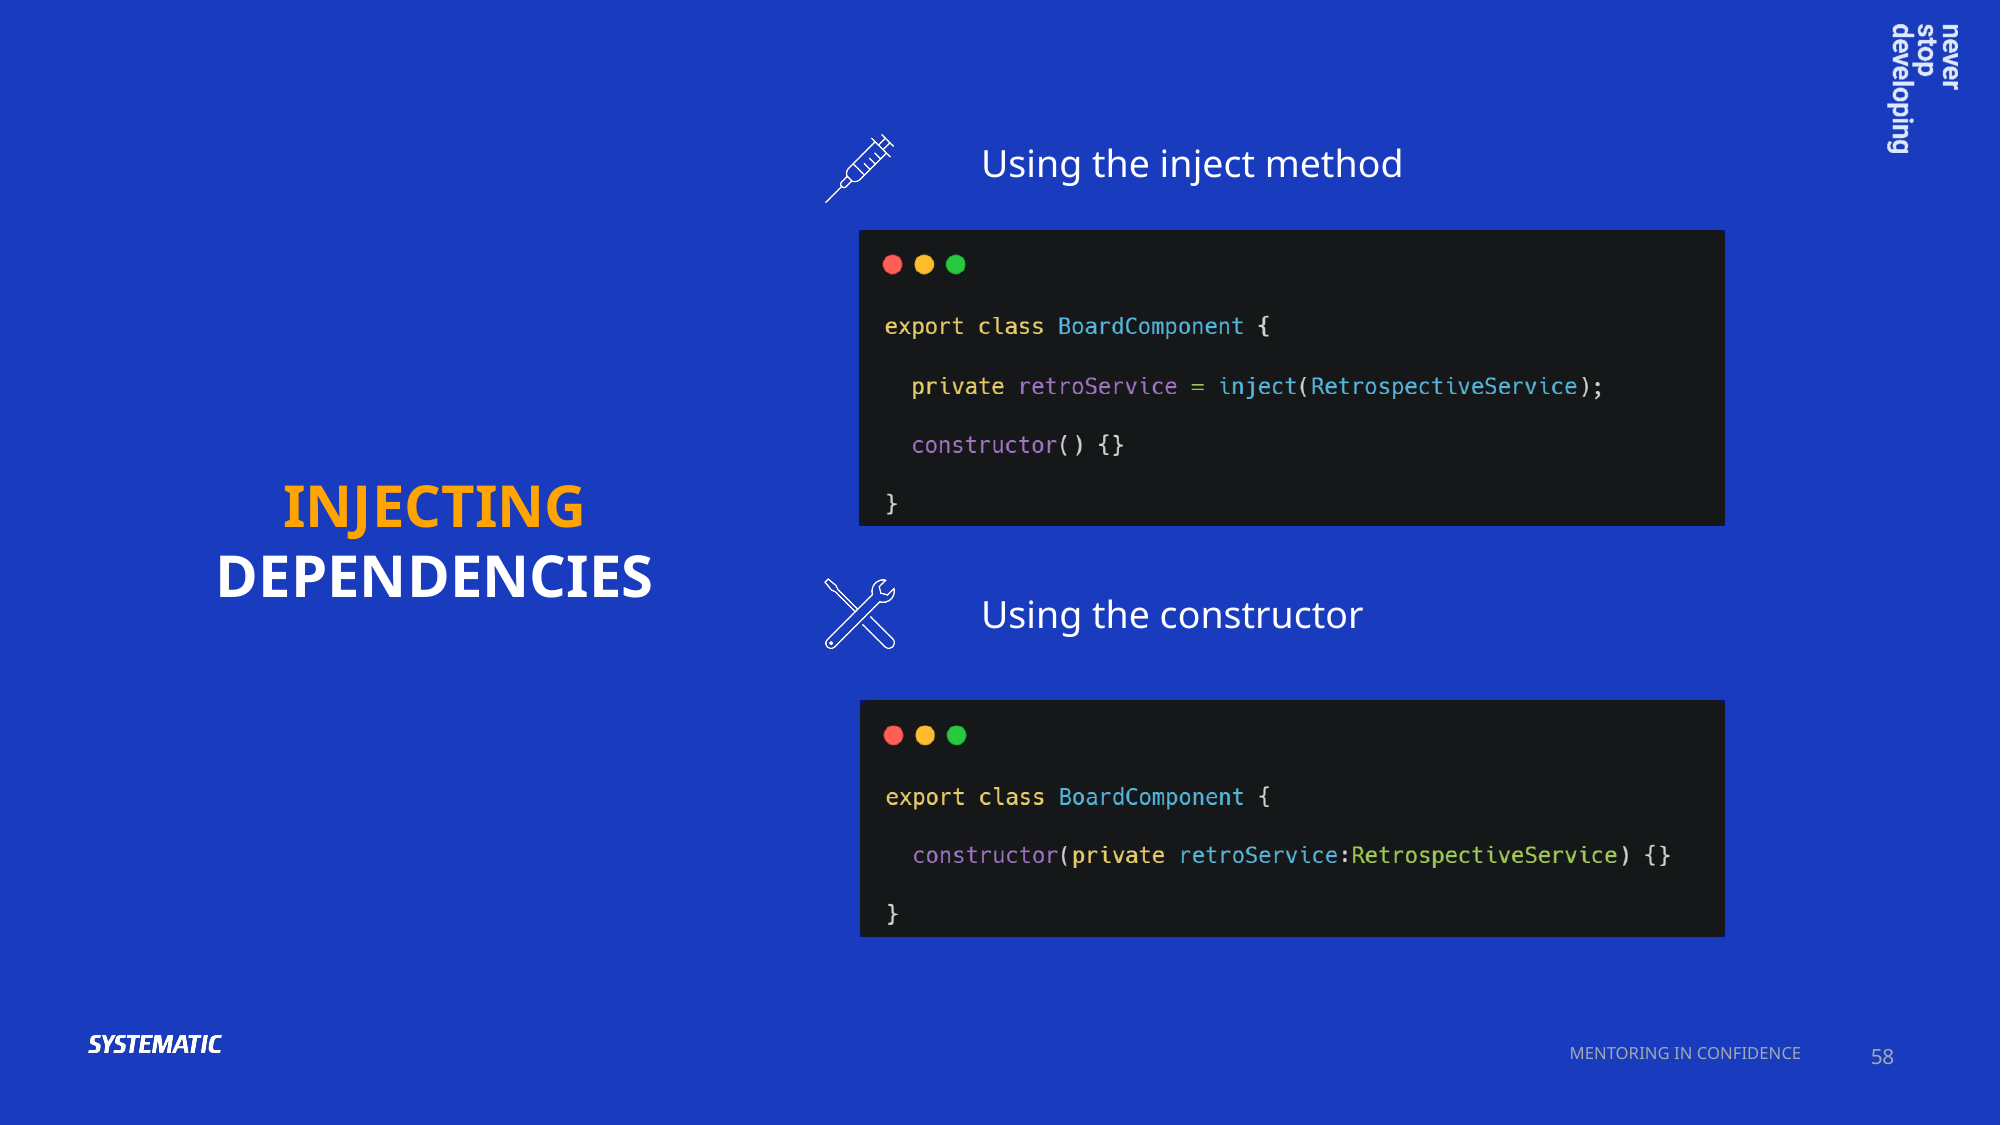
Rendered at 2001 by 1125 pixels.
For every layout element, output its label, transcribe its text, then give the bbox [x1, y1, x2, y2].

list INJECTING DEPENDENCIES [183, 469, 687, 656]
picture [88, 1035, 222, 1053]
text_box Using the constructor [951, 596, 1817, 701]
picture [859, 229, 1725, 526]
text_box 58 [1856, 1036, 1912, 1060]
text_box MENTORING IN CONFIDENCE [905, 1035, 1817, 1060]
picture [860, 700, 1725, 937]
text_box Using the inject method [951, 144, 1817, 308]
picture [818, 126, 902, 210]
picture [818, 572, 902, 656]
